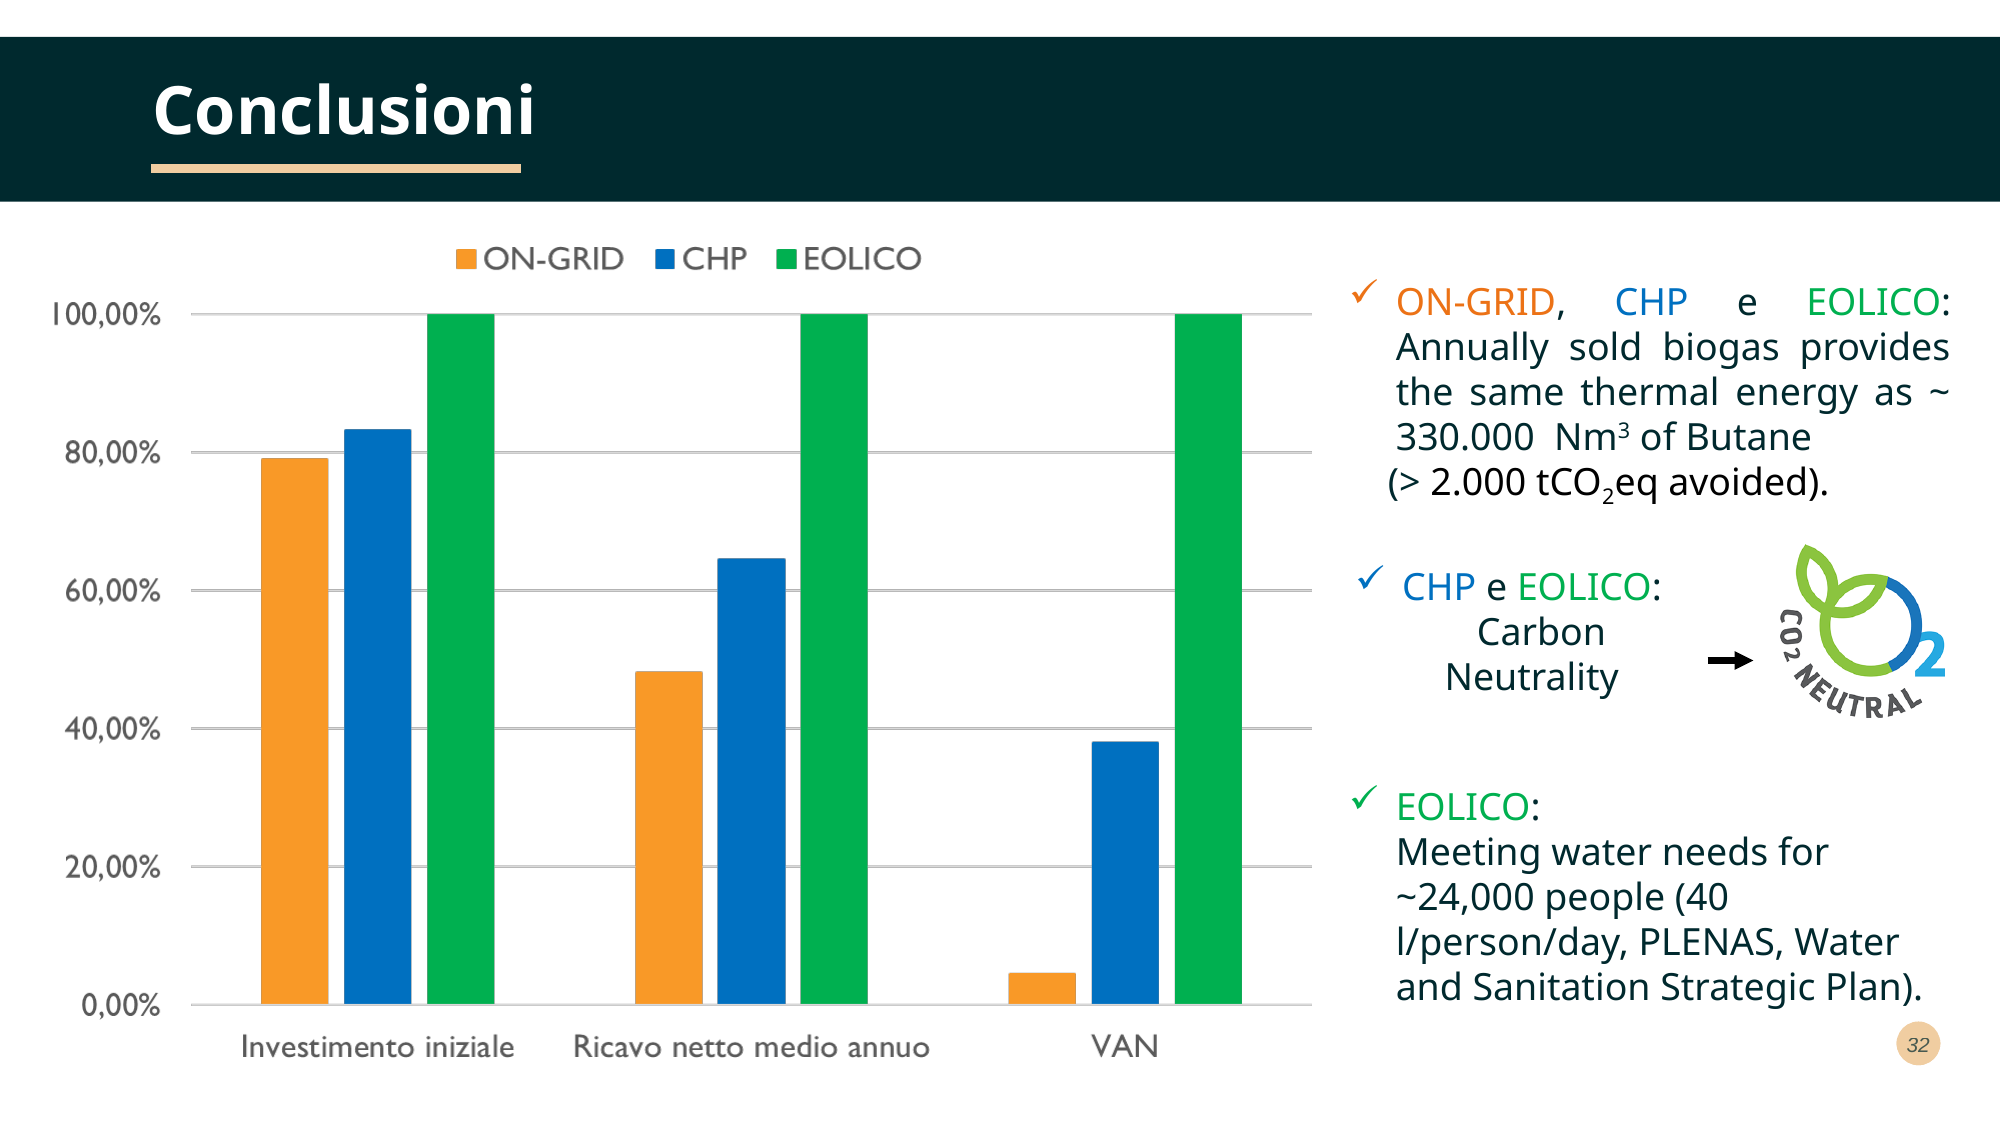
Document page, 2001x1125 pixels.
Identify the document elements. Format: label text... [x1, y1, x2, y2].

text_box EOLICO: Meeting water needs for ~24,000 people (40 l/person/day, PLENAS, Water and Sanitation Strategic Plan). [1335, 752, 1967, 1040]
text_box ON-GRID, CHP e EOLICO: Annually sold biogas provides the same thermal energy as ~ 330.000 Nm3 of Butane (> 2.000 tCO2eq avoided). [1335, 276, 1967, 510]
picture [34, 221, 1335, 1078]
title Conclusioni [137, 4, 1863, 222]
text_box [1863, 36, 2000, 203]
text_box [0, 36, 137, 203]
picture [1780, 544, 1945, 718]
text_box CHP e EOLICO: Carbon Neutrality [1335, 583, 1708, 679]
slide_number 32 [1885, 1014, 1945, 1075]
